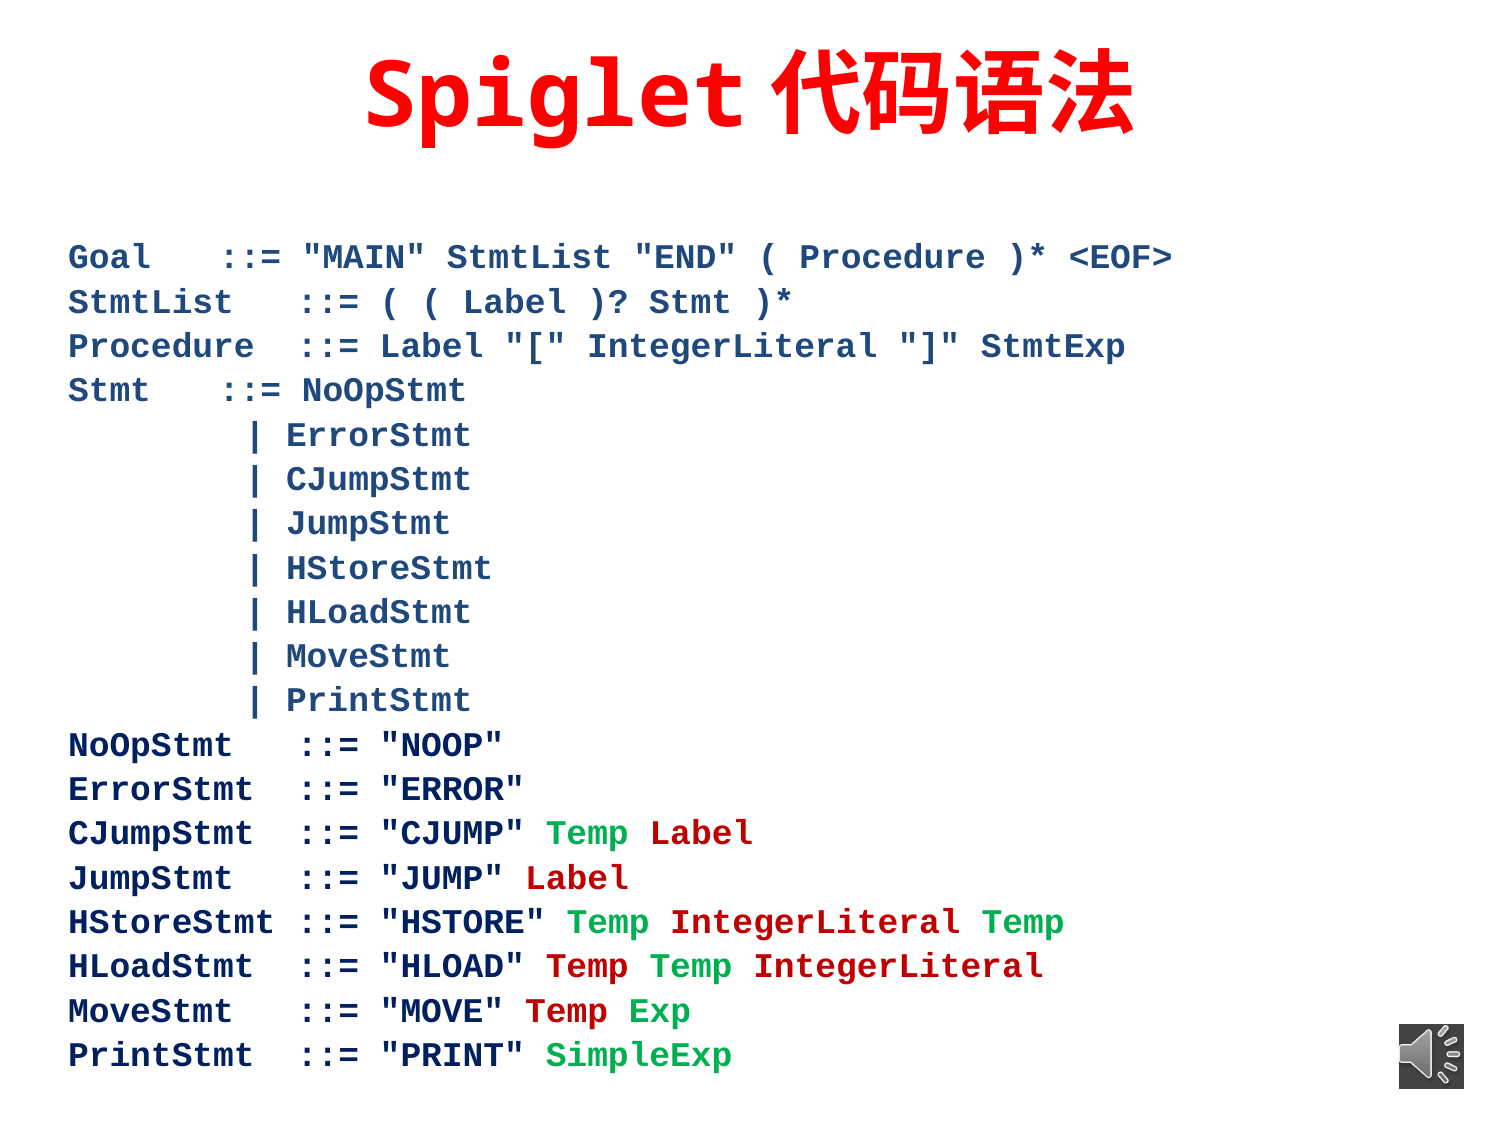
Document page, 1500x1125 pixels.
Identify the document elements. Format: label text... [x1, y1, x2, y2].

title Spiglet代码语法 [0, 6, 1500, 173]
picture [1397, 1022, 1465, 1090]
text_box Goal ::= "MAIN" StmtList "END" ( Procedure )* <EOF> StmtList ::= ( ( Label )? Stmt )* Procedure ::= Label "[" IntegerLiteral "]" StmtExp Stmt ::= NoOpStmt | ErrorStmt | CJumpStmt | JumpStmt | HStoreStmt | HLoadStmt | MoveStmt | PrintStmt NoOpStmt ::= "NOOP" ErrorStmt ::= "ERROR" CJumpStmt ::= "CJUMP" Temp Label JumpStmt ::= "JUMP" Label HStoreStmt ::= "HSTORE" Temp IntegerLiteral Temp HLoadStmt ::= "HLOAD" Temp Temp IntegerLiteral MoveStmt ::= "MOVE" Temp Exp PrintStmt ::= "PRINT" SimpleExp [53, 231, 1453, 1094]
